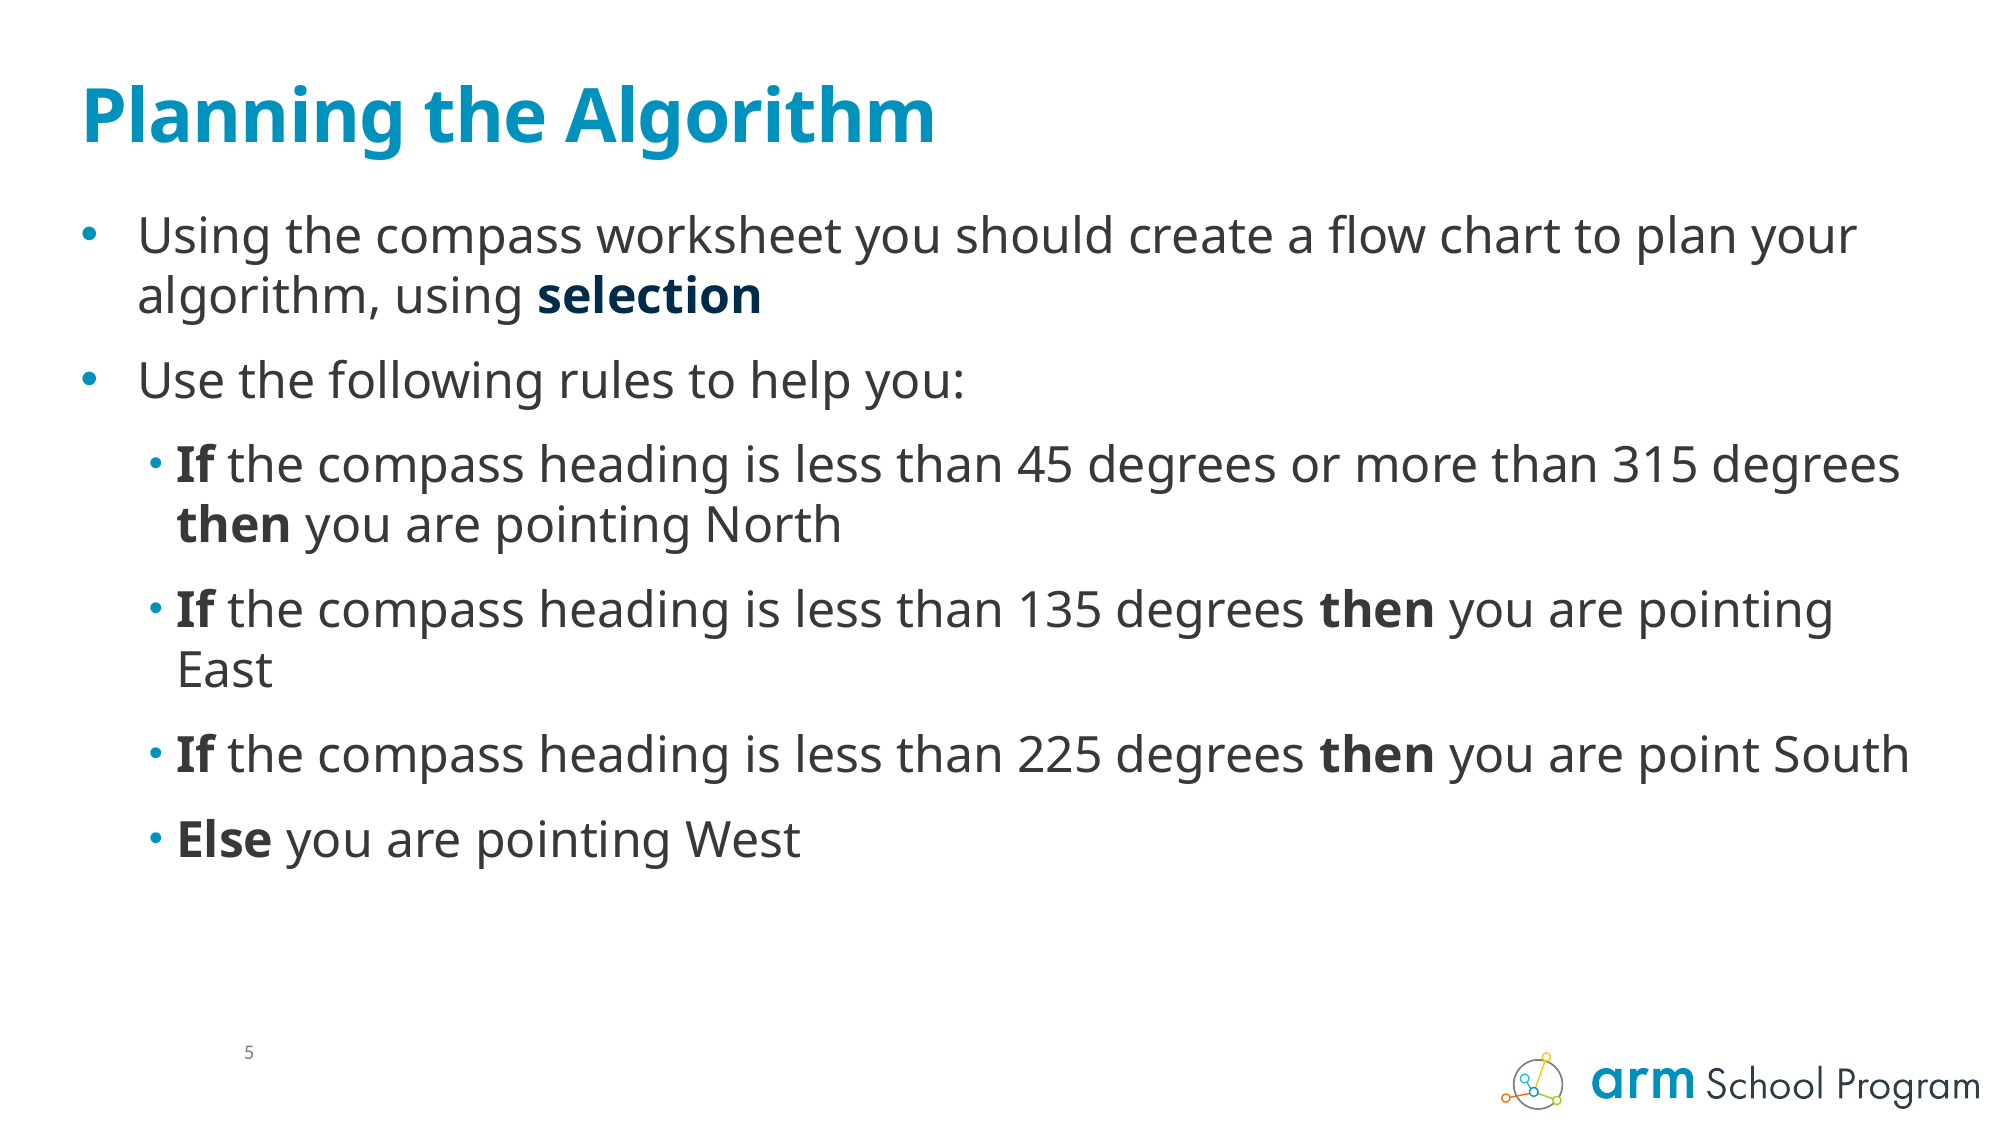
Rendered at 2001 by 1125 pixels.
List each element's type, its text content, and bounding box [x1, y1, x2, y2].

list Using the compass worksheet you should create a flow chart to plan your algorithm, using selection Use the following rules to help you: If the compass heading is less than 45 degrees or more than 315 degrees then you are pointing North If the compass heading is less than 135 degrees then you are pointing East If the compass heading is less than 225 degrees then you are point South Else you are pointing West [80, 203, 1915, 957]
picture [1501, 1052, 1979, 1110]
title Planning the Algorithm [80, 48, 1915, 158]
